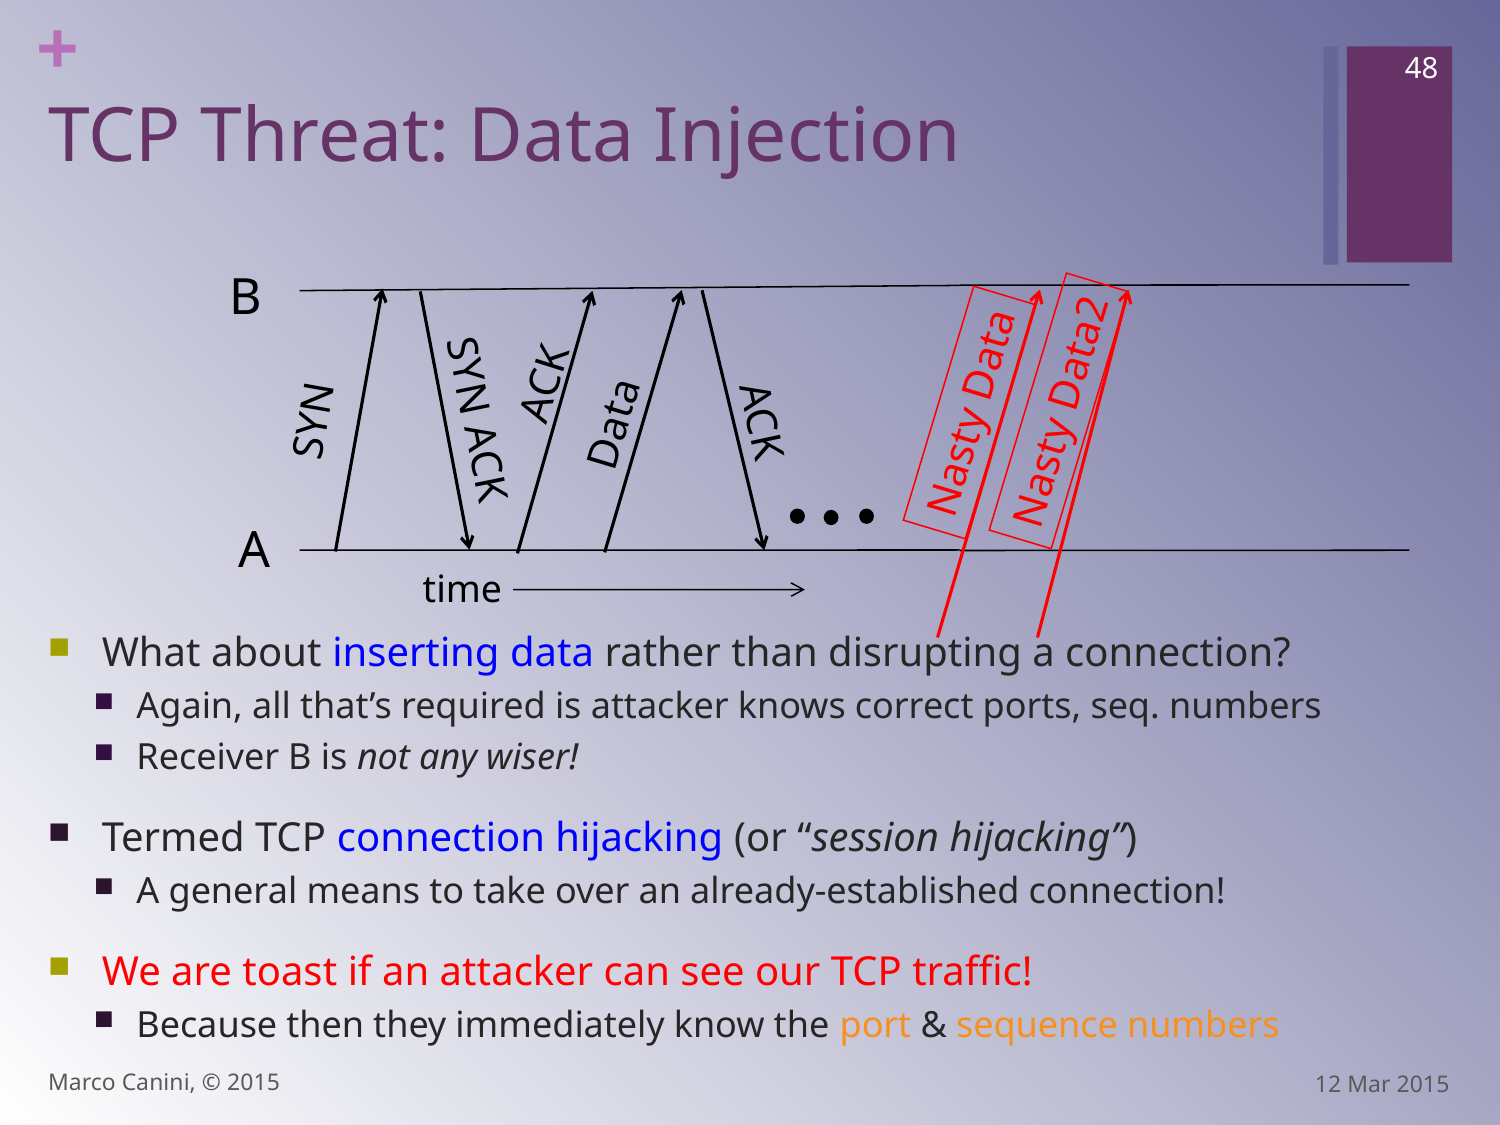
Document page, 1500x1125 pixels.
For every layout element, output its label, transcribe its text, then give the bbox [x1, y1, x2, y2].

title TCP Threat: Data Injection [33, 79, 1322, 263]
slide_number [1114, 1053, 1465, 1114]
text_box [824, 510, 838, 525]
text_box SYN ACK [428, 316, 531, 523]
text_box ACK [721, 361, 808, 481]
text_box SYN [270, 361, 353, 480]
text_box [790, 509, 805, 524]
text_box time [407, 557, 517, 617]
text_box [859, 509, 874, 524]
list What about inserting data rather than disrupting a connection? Again, all that’s required is attacker knows correct ports, seq. numbers Receiver B is not any wiser! Termed TCP connection hijacking (or “session hijacking”) A general means to take over an already-established connection! We are toast if an attacker can see our TCP traffic! Because then they immediately know the port & sequence numbers [33, 624, 1465, 1054]
text_box [335, 290, 388, 550]
text_box B [214, 257, 277, 333]
text_box Data [563, 355, 661, 491]
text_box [936, 289, 1018, 638]
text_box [1025, 281, 1129, 638]
text_box ACK [495, 321, 590, 444]
text_box [579, 290, 596, 337]
text_box A [223, 509, 285, 585]
text_box [517, 582, 805, 597]
slide_number 48 [1362, 39, 1454, 100]
footer Marco Canini, © 2015 [33, 1053, 1038, 1114]
